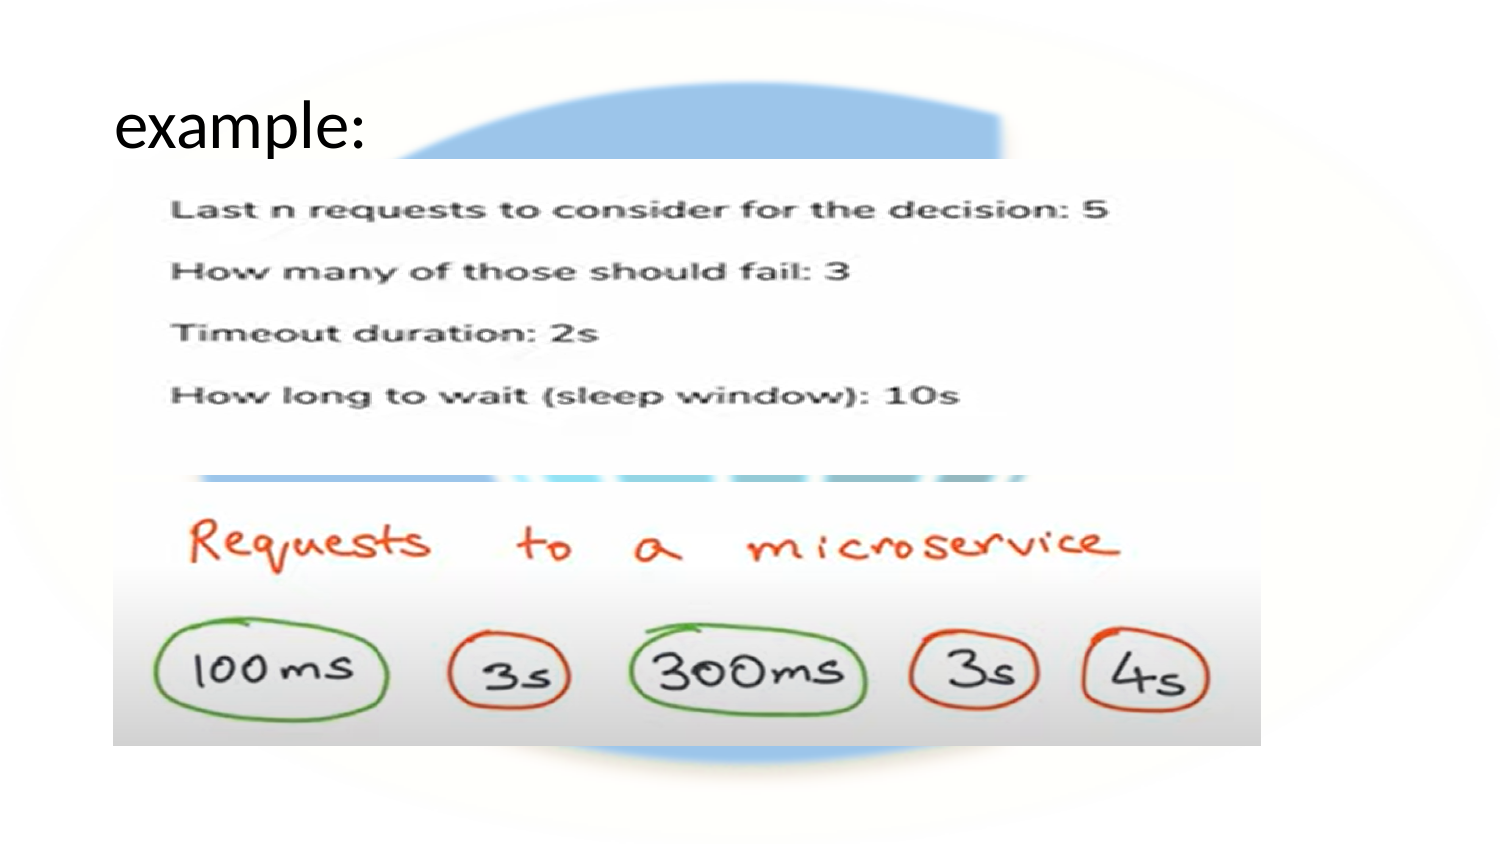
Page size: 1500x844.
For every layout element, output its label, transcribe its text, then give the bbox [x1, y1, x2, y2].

title example: [103, 44, 1397, 208]
picture [113, 159, 1235, 476]
picture [113, 481, 1262, 746]
